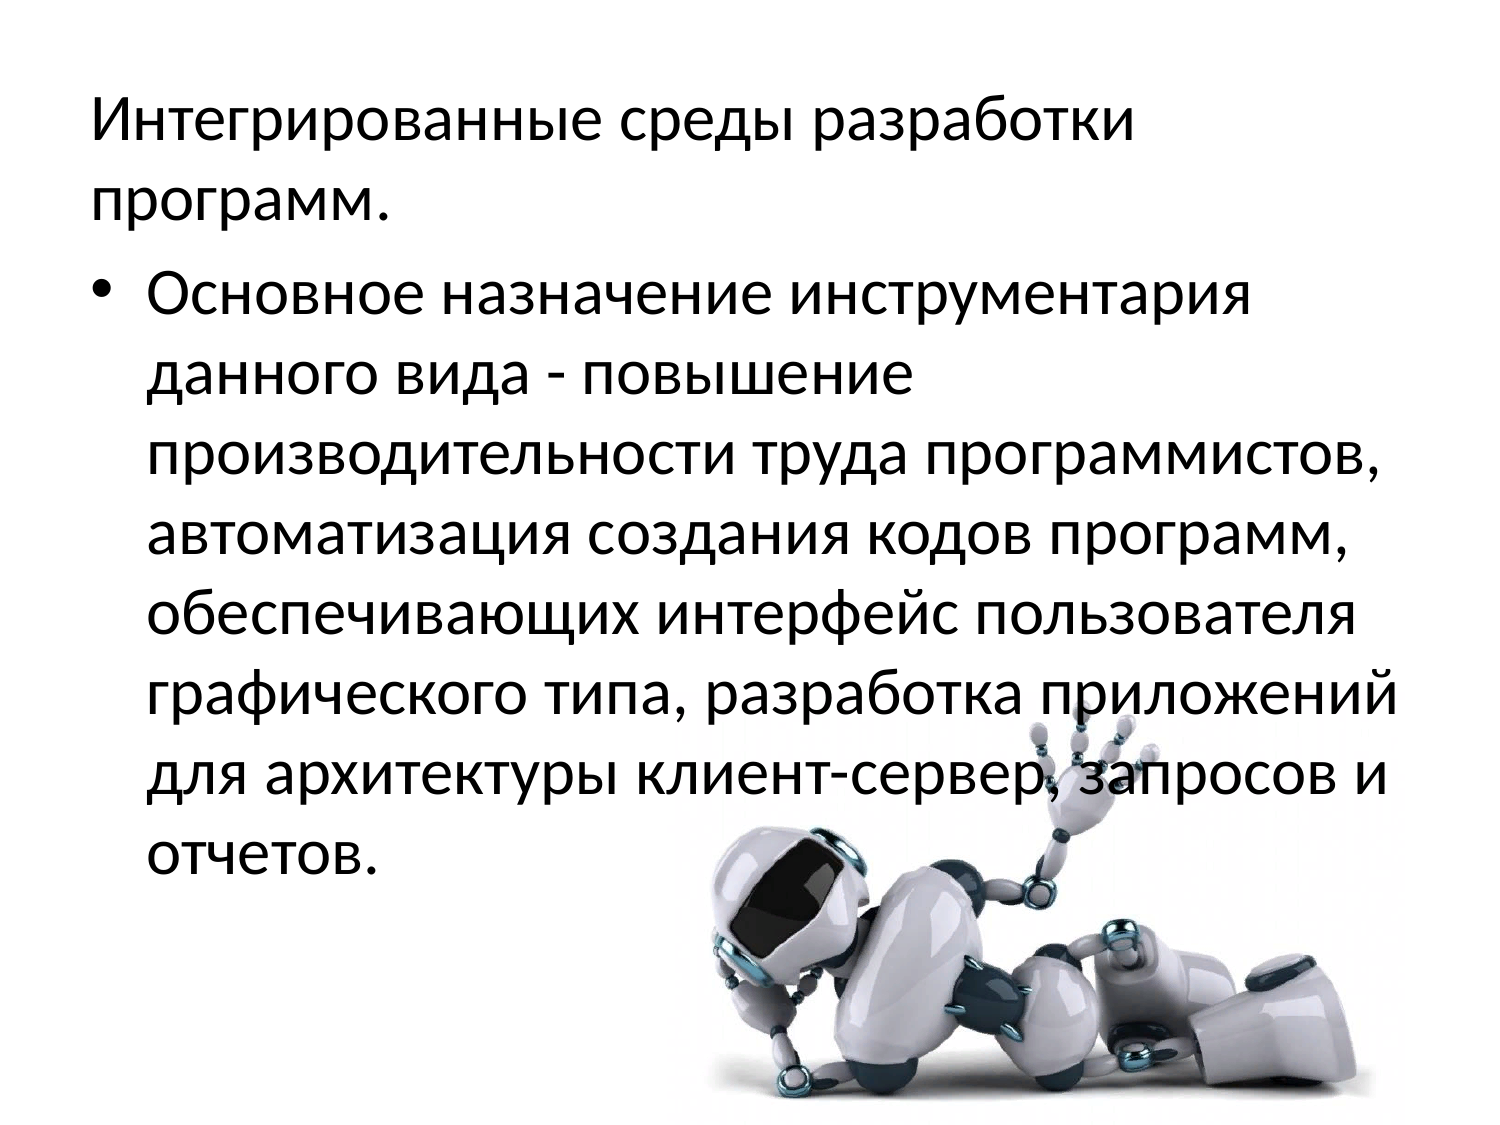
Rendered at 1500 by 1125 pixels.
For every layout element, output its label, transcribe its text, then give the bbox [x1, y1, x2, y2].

picture [667, 692, 1405, 1125]
list Интегрированные среды разработки программ. Основное назначение инструментария данного вида - повышение производительности труда программистов, автоматизация создания кодов программ, обеспечивающих интерфейс пользователя графического типа, разработка приложений для архитектуры клиент-сервер, запросов и отчетов. [75, 66, 1425, 1083]
